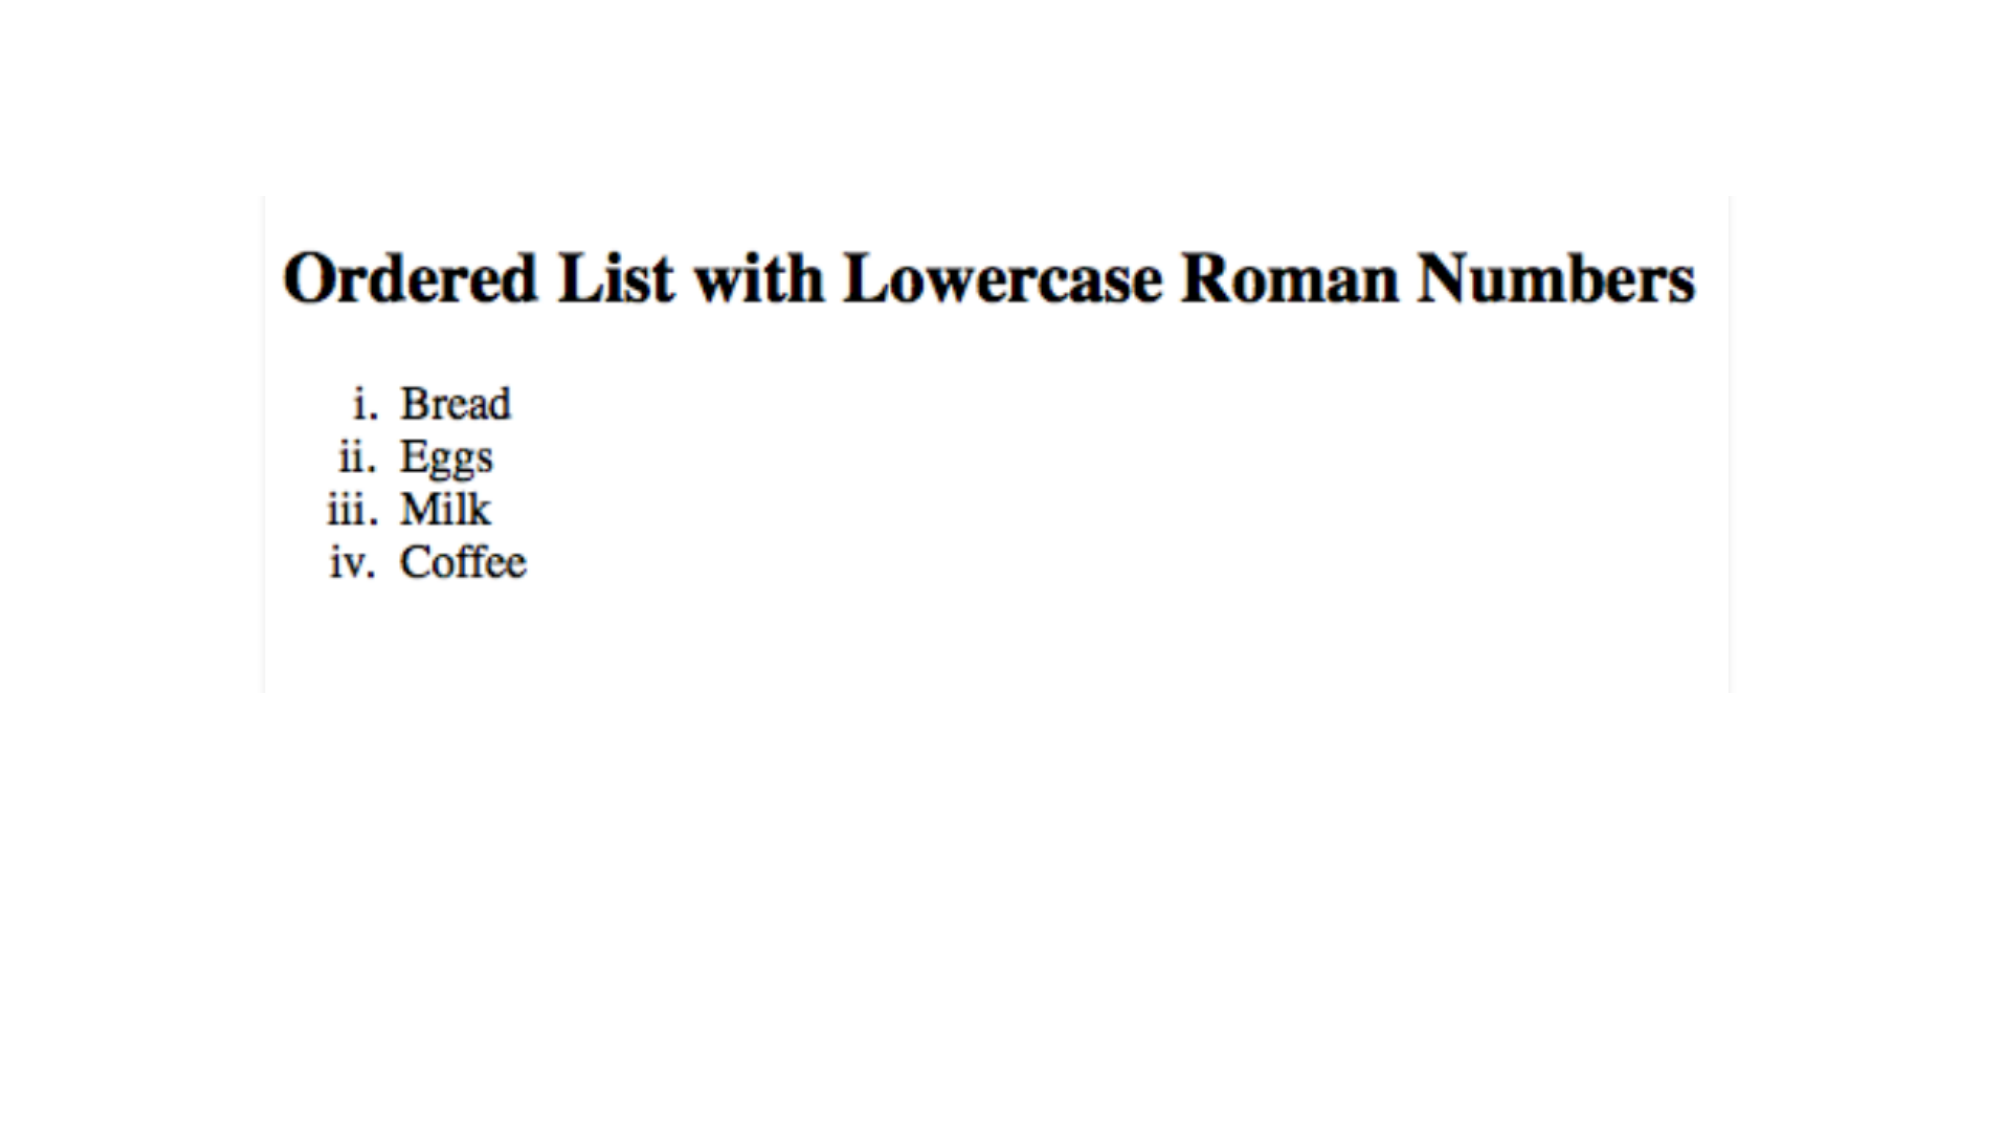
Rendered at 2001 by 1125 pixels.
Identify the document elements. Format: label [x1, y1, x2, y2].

picture [249, 196, 1751, 693]
